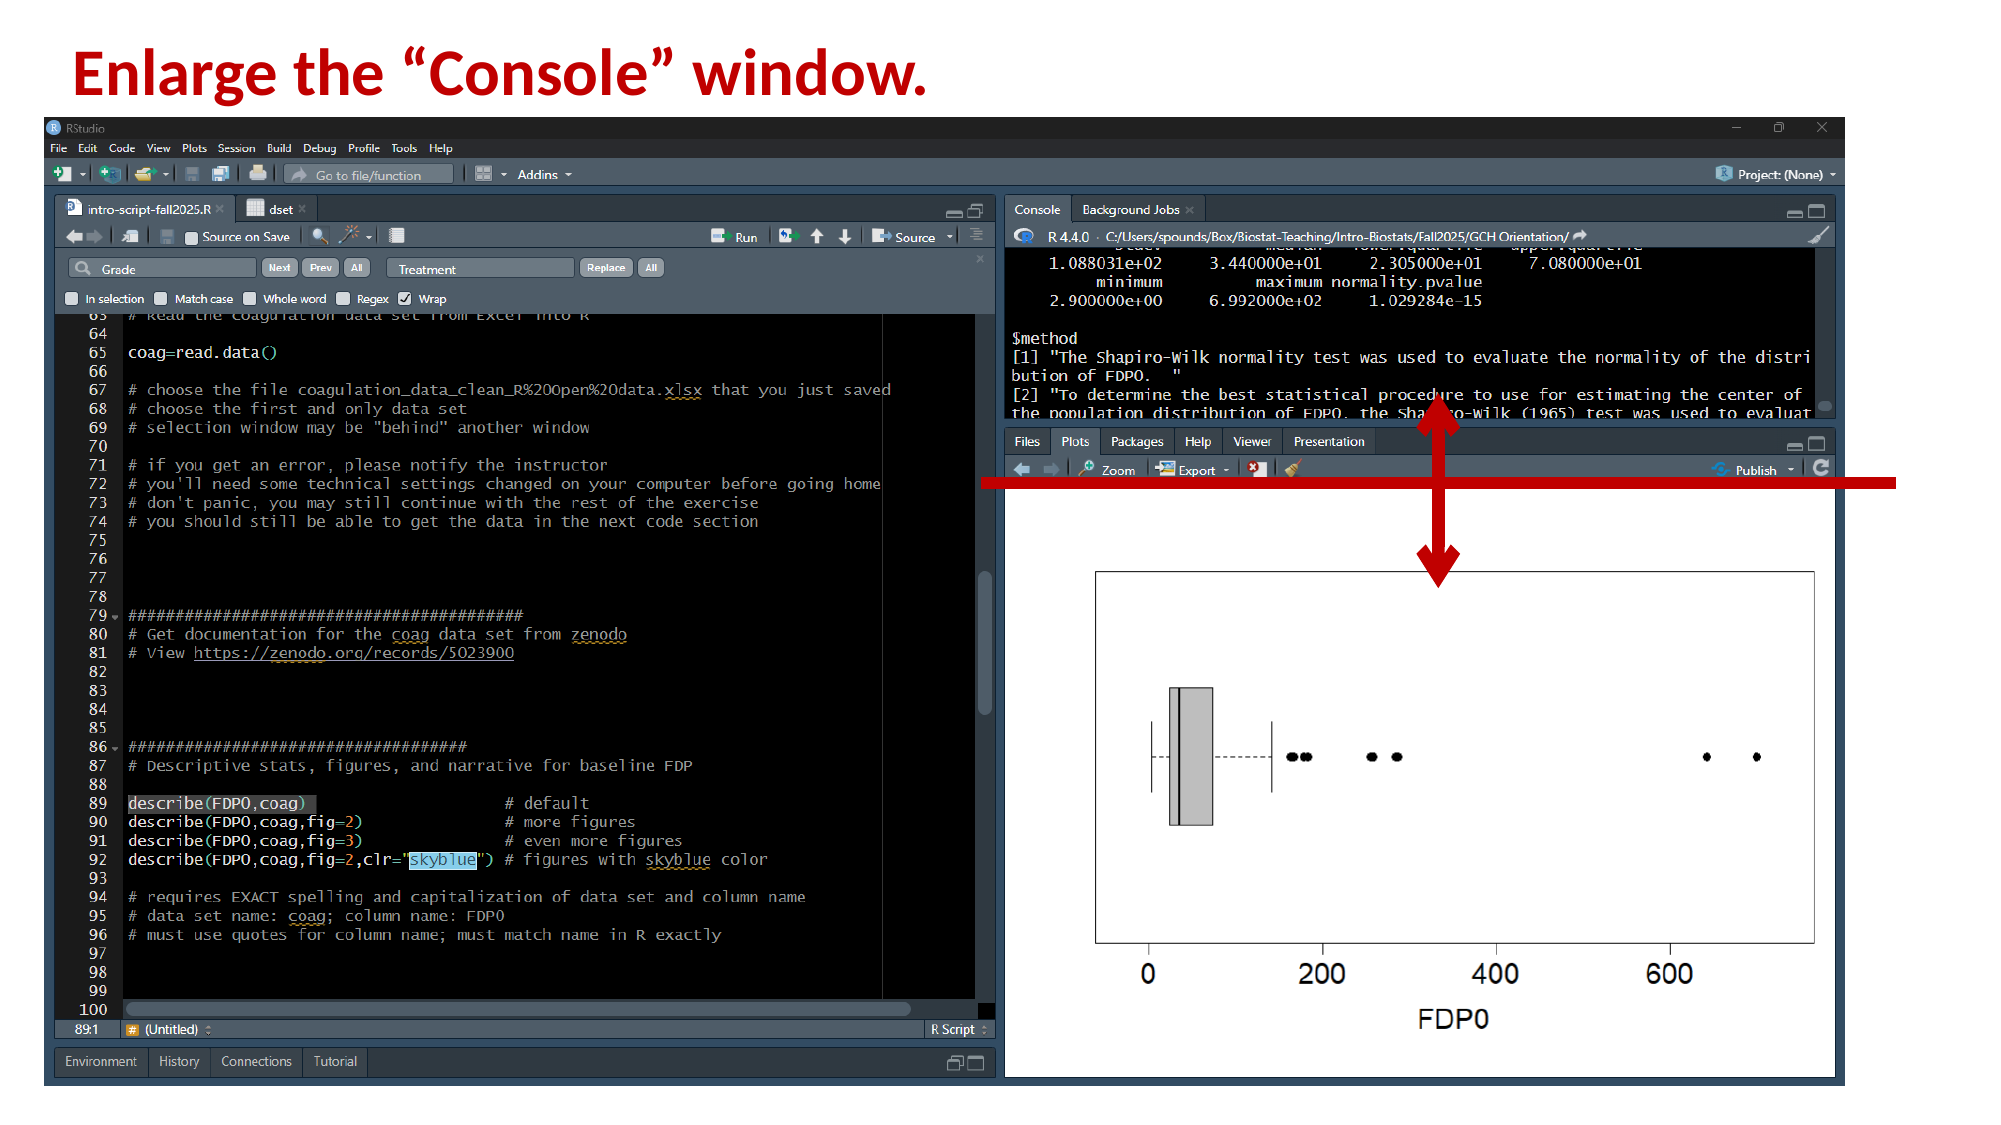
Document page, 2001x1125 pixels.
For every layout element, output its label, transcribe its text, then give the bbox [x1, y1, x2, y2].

picture [44, 117, 1845, 1086]
text_box Enlarge the “Console” window. [58, 21, 1827, 117]
